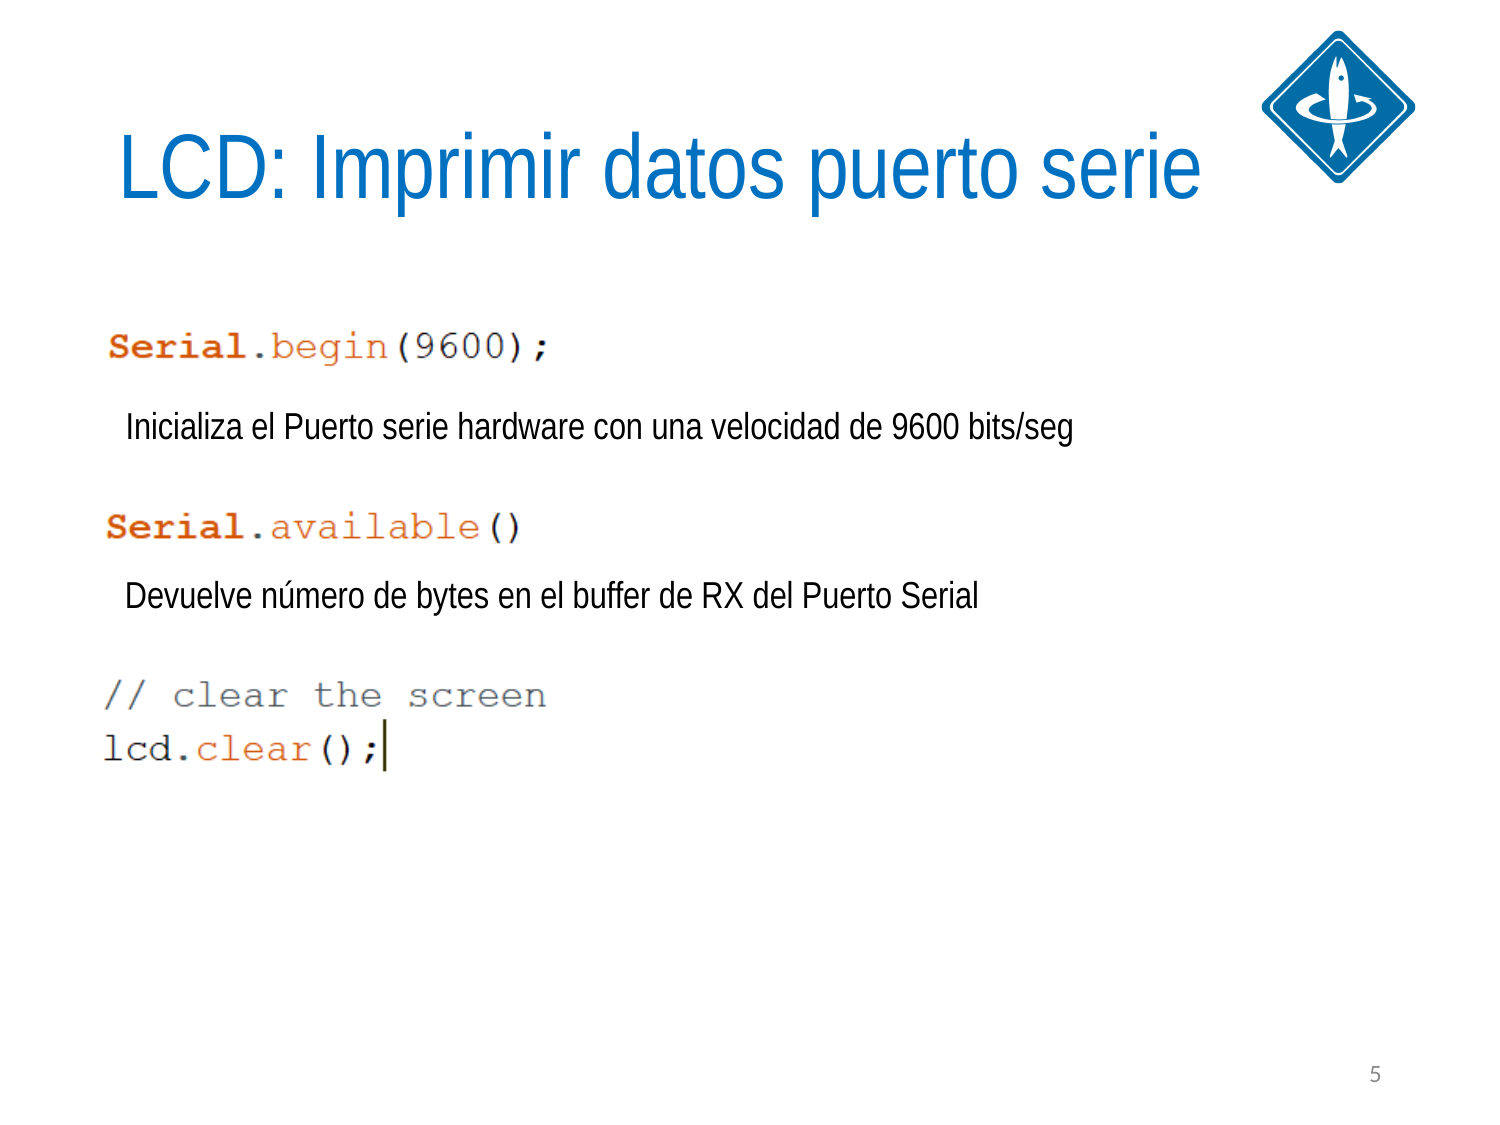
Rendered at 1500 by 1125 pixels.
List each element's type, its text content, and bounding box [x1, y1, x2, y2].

picture [102, 510, 527, 553]
picture [1271, 103, 1275, 113]
picture [1297, 59, 1376, 155]
title LCD: Imprimir datos puerto serie [103, 59, 1397, 278]
picture [1261, 111, 1335, 184]
picture [1261, 30, 1335, 103]
slide_number 5 [1059, 1042, 1397, 1103]
text_box Inicializa el Puerto serie hardware con una velocidad de 9600 bits/seg [110, 394, 1089, 455]
picture [1342, 30, 1416, 103]
picture [1402, 103, 1406, 113]
picture [1342, 111, 1416, 184]
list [25, 669, 604, 781]
text_box Devuelve número de bytes en el buffer de RX del Puerto Serial [110, 564, 994, 624]
picture [83, 322, 563, 396]
